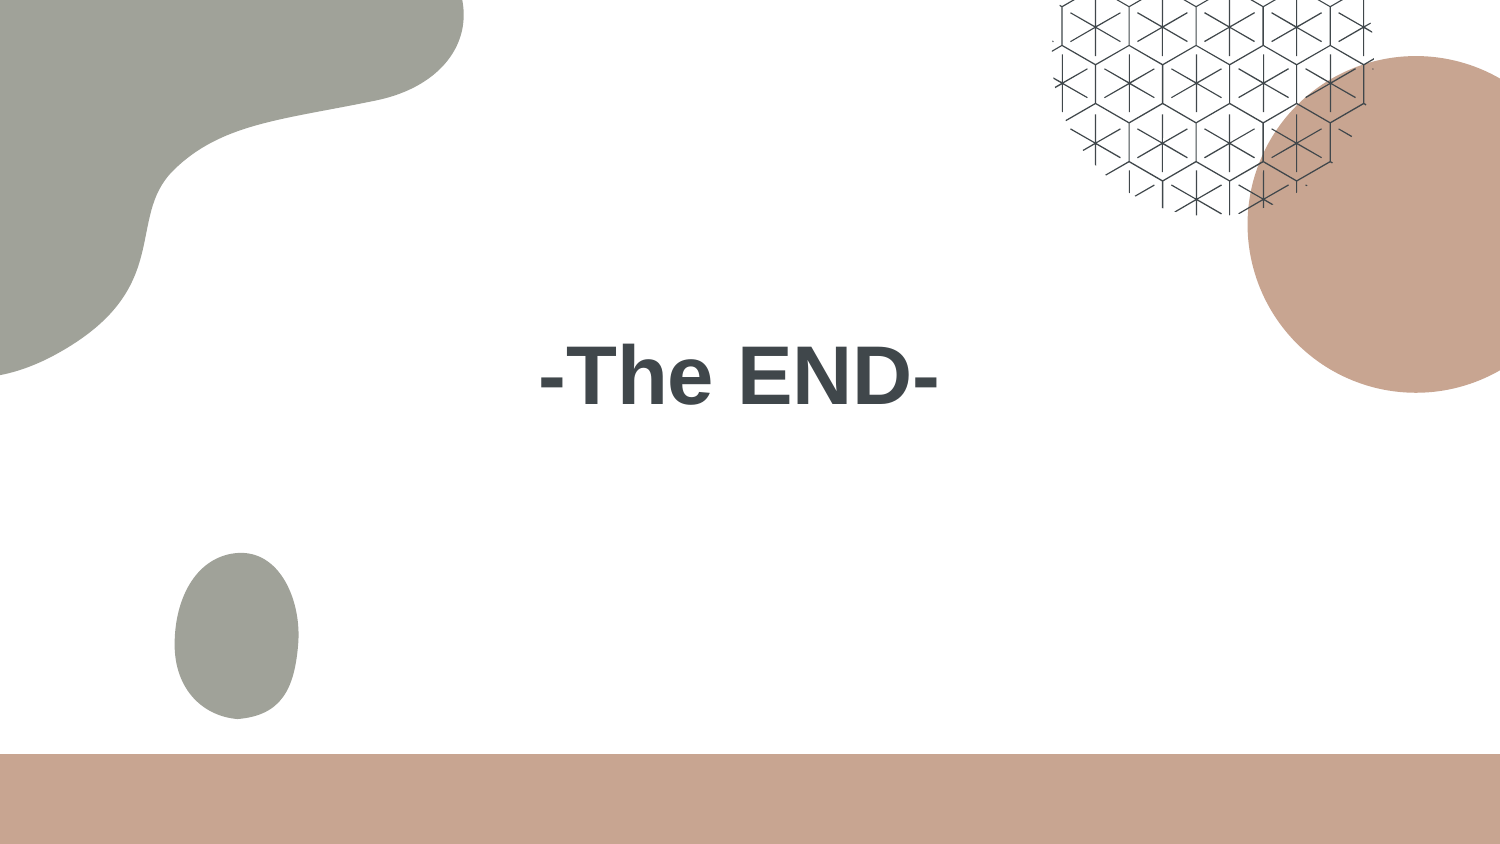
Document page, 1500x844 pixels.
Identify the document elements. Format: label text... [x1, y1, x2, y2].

title -The END- [200, 99, 1280, 437]
subtitle [210, 556, 1290, 633]
